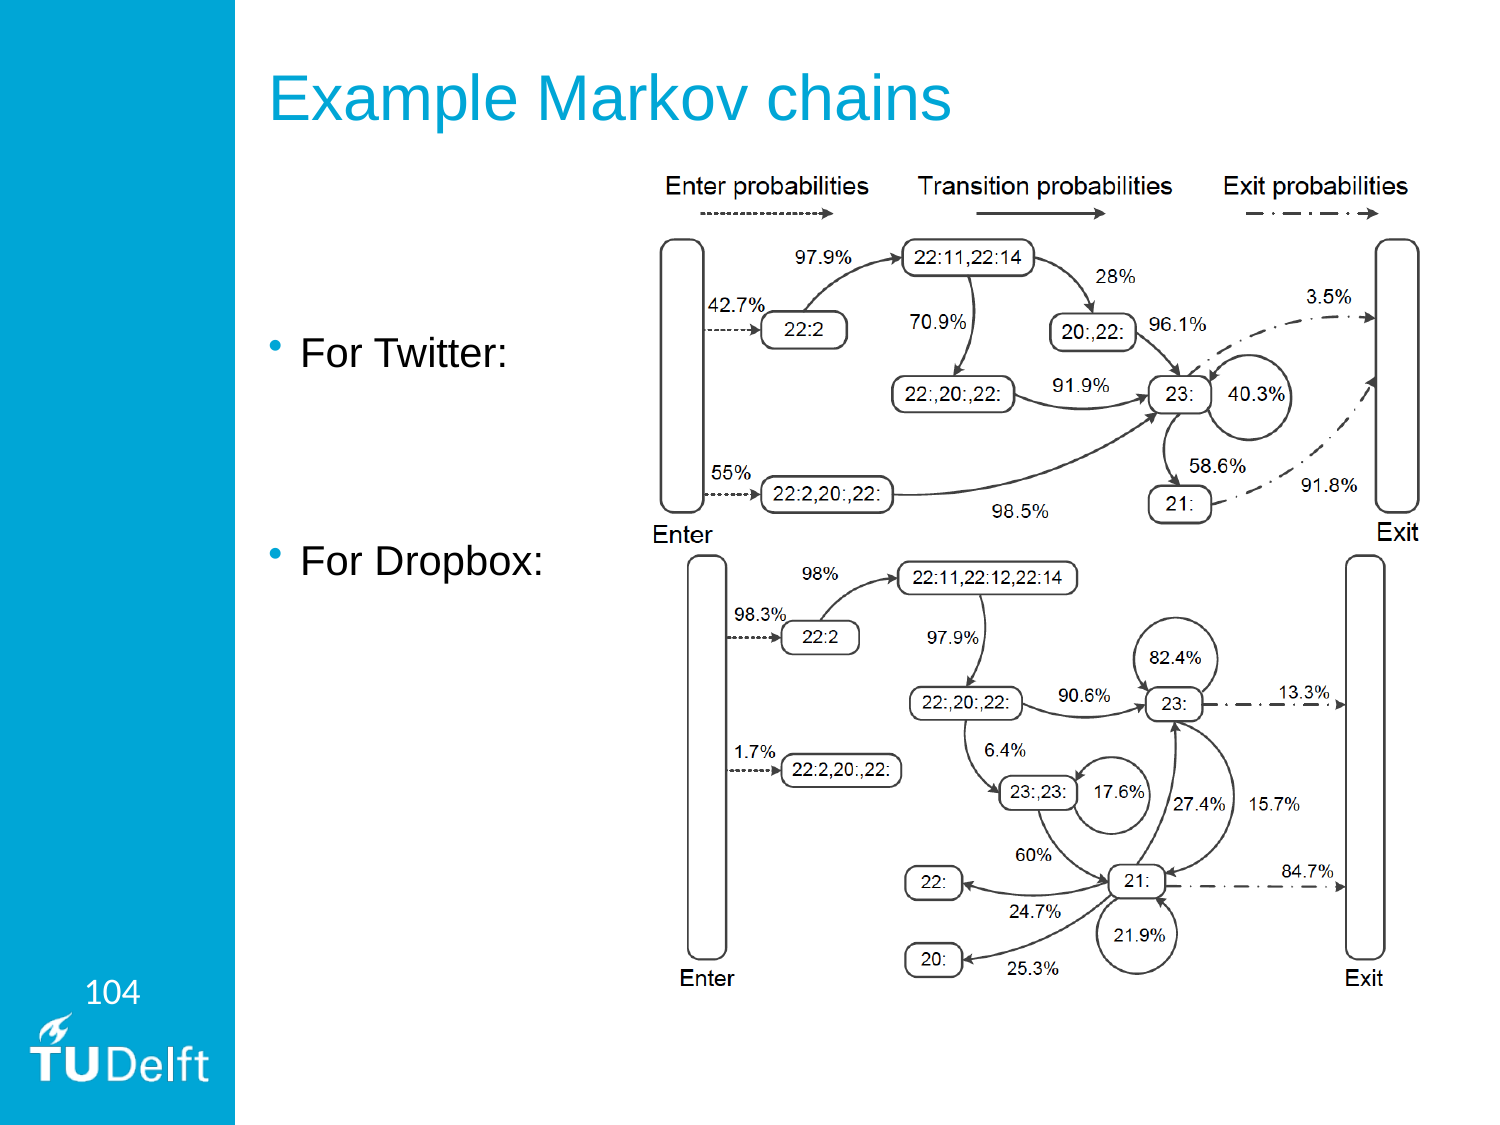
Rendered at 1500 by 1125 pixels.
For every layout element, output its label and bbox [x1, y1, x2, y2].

title [268, 55, 1423, 231]
picture [643, 158, 1437, 552]
picture [657, 561, 1403, 1000]
list [268, 271, 1423, 1061]
